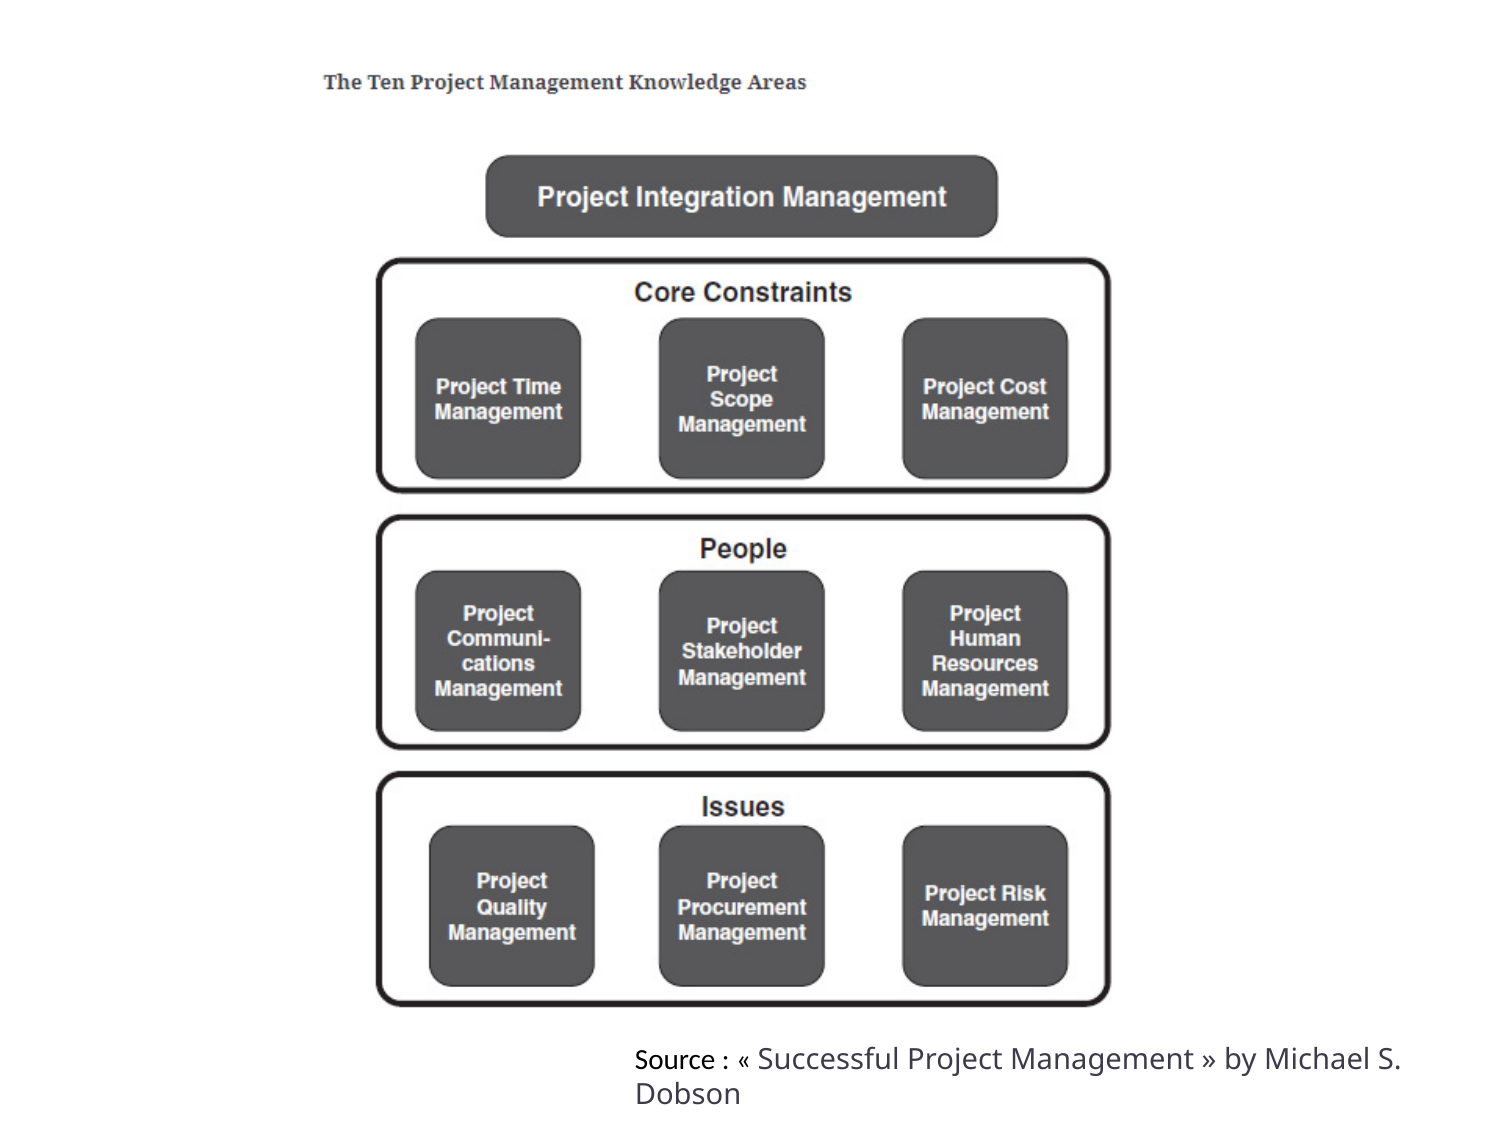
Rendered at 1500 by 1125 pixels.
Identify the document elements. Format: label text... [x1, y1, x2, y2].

text_box Source : « Successful Project Management » by Michael S. Dobson [620, 1033, 1483, 1118]
picture [312, 66, 1132, 1023]
